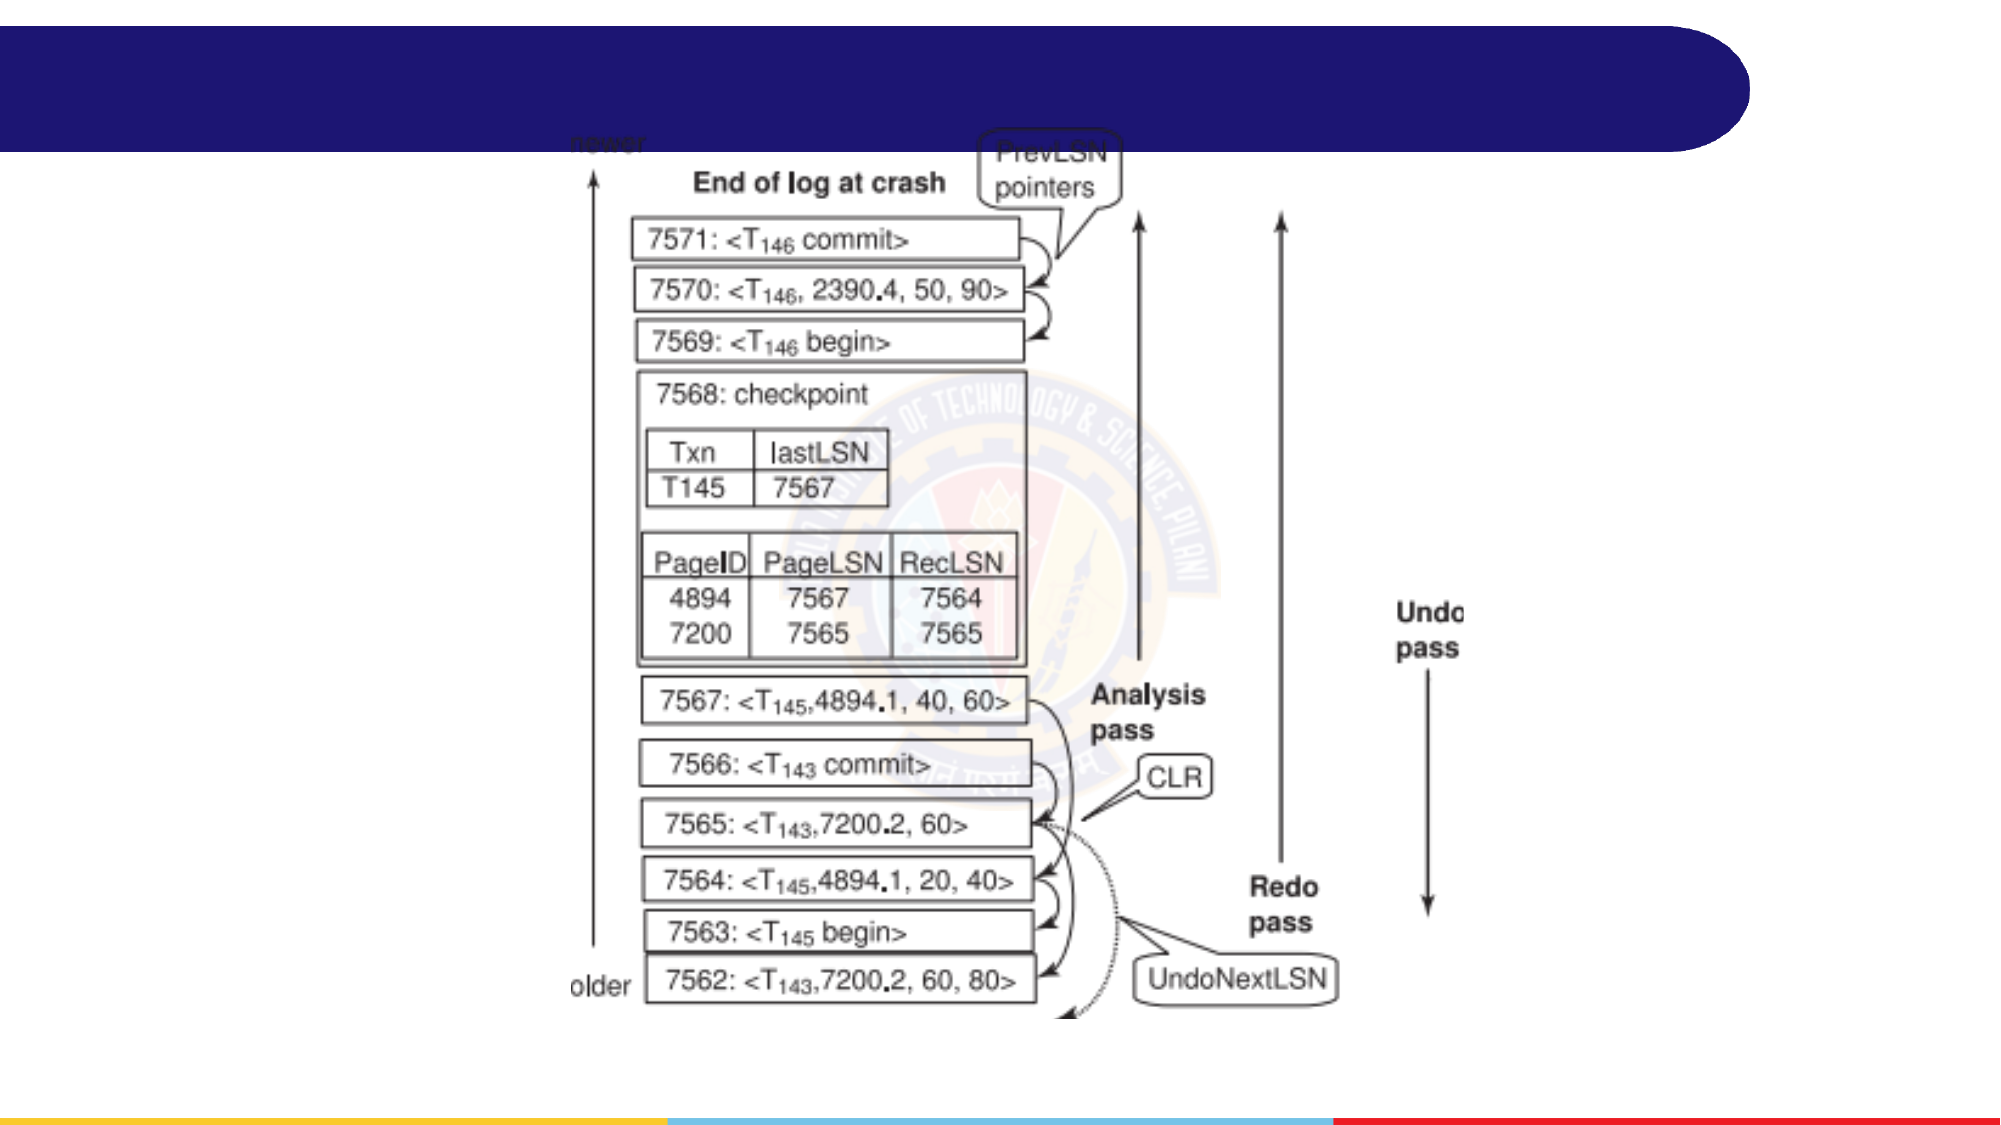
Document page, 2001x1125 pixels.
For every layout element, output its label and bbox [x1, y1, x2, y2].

picture [0, 1118, 2000, 1125]
picture [0, 26, 1750, 1019]
